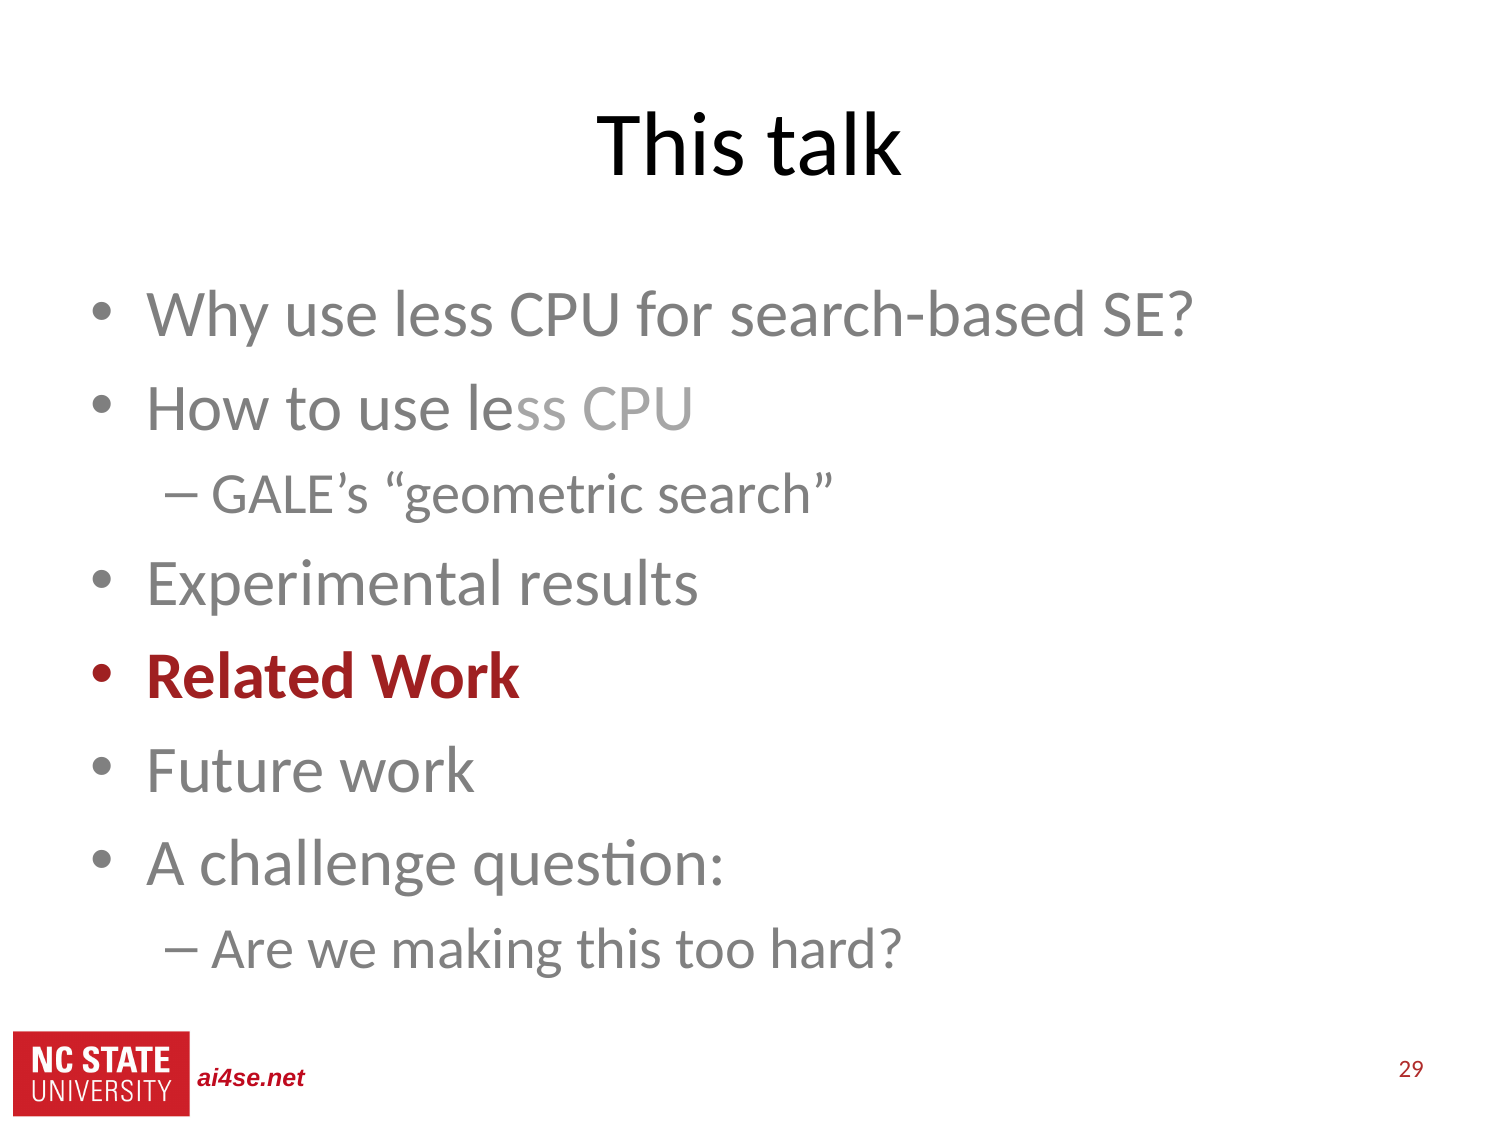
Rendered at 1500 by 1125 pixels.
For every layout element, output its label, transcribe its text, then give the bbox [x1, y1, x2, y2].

title This talk [75, 45, 1425, 233]
picture [13, 1030, 191, 1118]
list Why use less CPU for search-based SE? How to use less CPU GALE’s “geometric search” Experimental results Related Work Future work A challenge question: Are we making this too hard? [75, 262, 1425, 1005]
